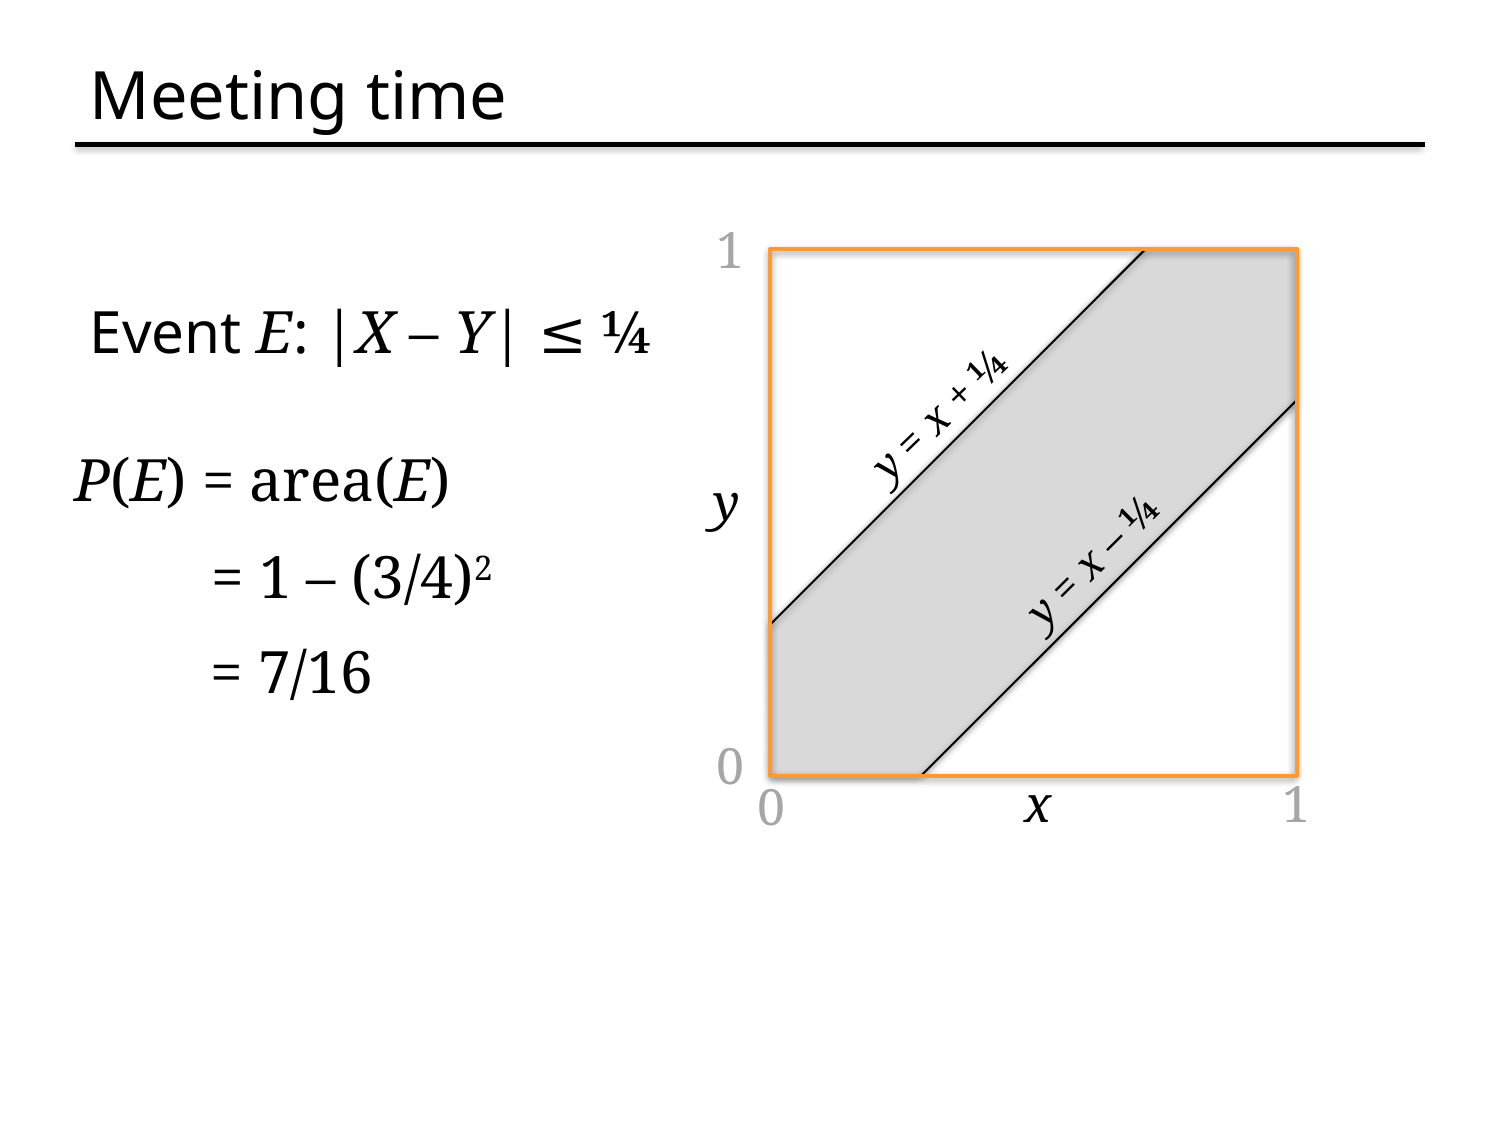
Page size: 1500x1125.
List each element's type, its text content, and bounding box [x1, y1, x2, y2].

text_box Event E: |X – Y| ≤ ¼ [75, 287, 667, 373]
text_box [697, 210, 1325, 844]
title Meeting time [75, 45, 1425, 145]
text_box P(E) = area(E) [59, 436, 466, 521]
text_box = 1 – (3/4)2 [196, 532, 508, 618]
text_box = 7/16 [196, 627, 388, 713]
